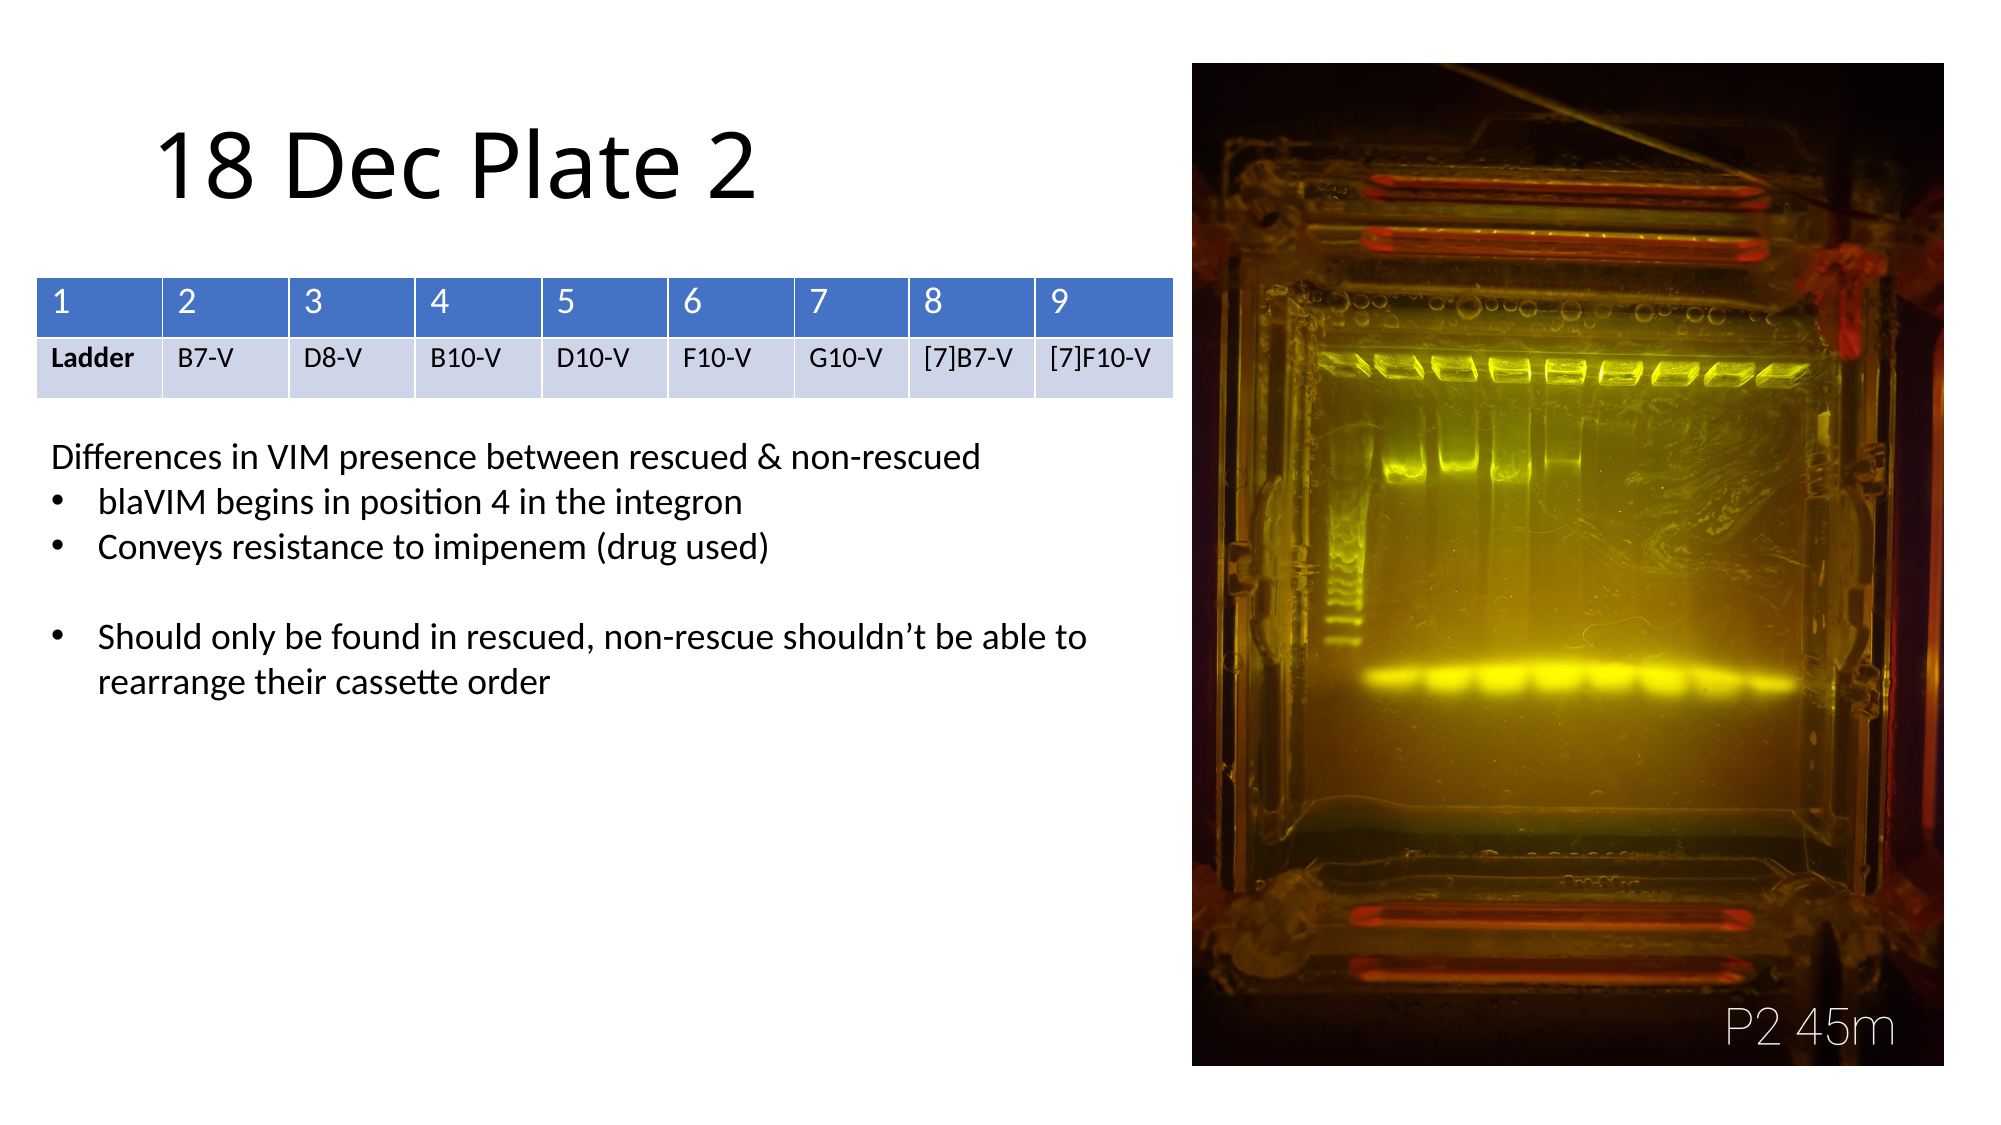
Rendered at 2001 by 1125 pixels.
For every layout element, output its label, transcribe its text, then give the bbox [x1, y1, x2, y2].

table_cell B7-V [163, 339, 288, 398]
table_header 9 [1036, 278, 1173, 337]
table_header 1 [37, 278, 162, 337]
table_header 4 [416, 278, 541, 337]
title 18 Dec Plate 2 [137, 59, 1863, 278]
table_cell F10-V [669, 339, 794, 398]
table_header 3 [290, 278, 414, 337]
table_cell [7]F10-V [1036, 339, 1173, 398]
table_cell Ladder [37, 339, 162, 398]
table_cell B10-V [416, 339, 541, 398]
table_cell [7]B7-V [910, 339, 1034, 398]
table_header 7 [795, 278, 908, 337]
table_cell D10-V [543, 339, 667, 398]
text_box Differences in VIM presence between rescued & non-rescued blaVIM begins in position 4 in the integron Conveys resistance to imipenem (drug used) Should only be found in rescued, non-rescue shouldn’t be able to rearrange their cassette order [36, 424, 1157, 710]
table_header 8 [910, 278, 1034, 337]
table_header 5 [543, 278, 667, 337]
table_header 2 [163, 278, 288, 337]
table_cell G10-V [795, 339, 908, 398]
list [1192, 63, 1944, 1066]
table_header 6 [669, 278, 794, 337]
table_cell D8-V [290, 339, 414, 398]
